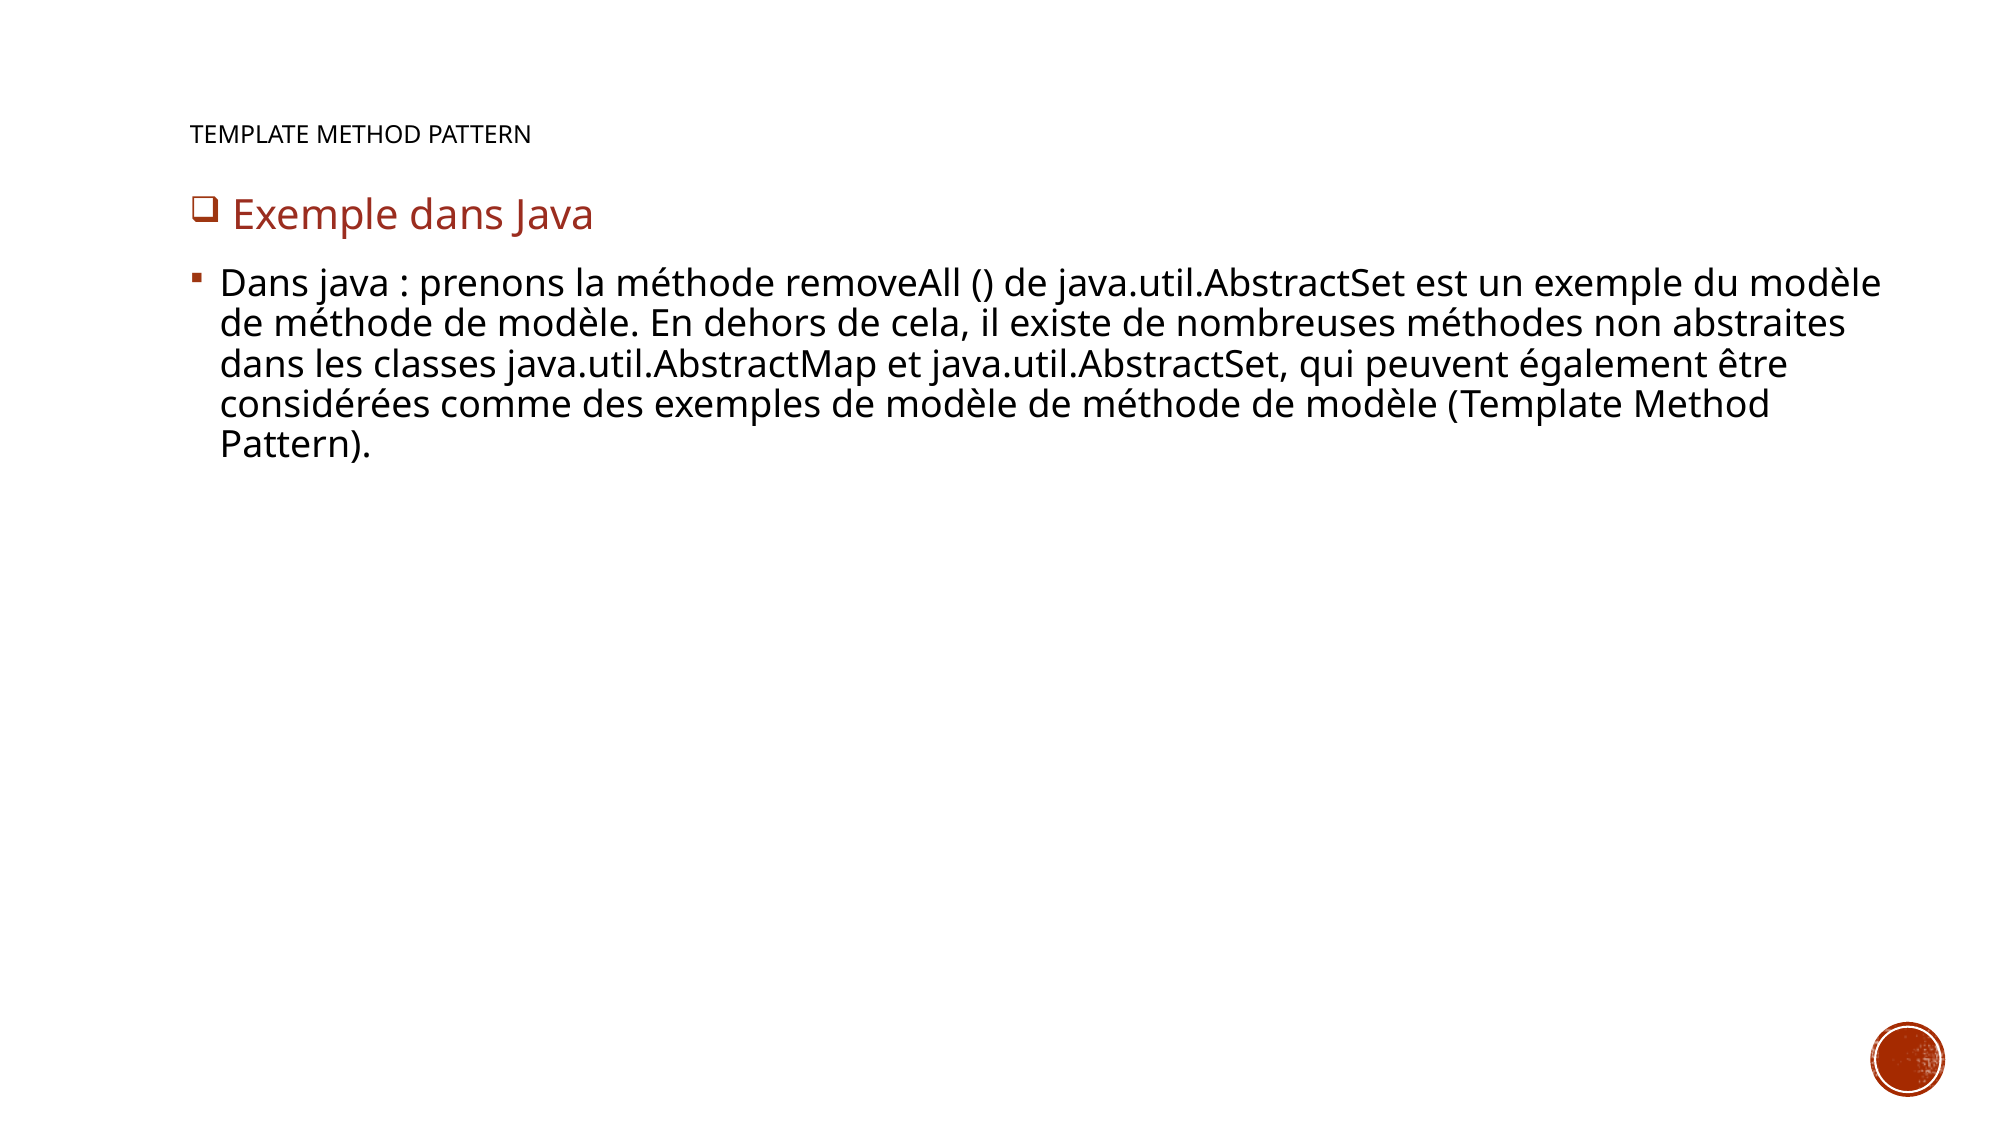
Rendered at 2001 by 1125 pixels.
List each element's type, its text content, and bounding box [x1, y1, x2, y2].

text_box Exemple dans Java Dans java : prenons la méthode removeAll () de java.util.AbstractSet est un exemple du modèle de méthode de modèle. En dehors de cela, il existe de nombreuses méthodes non abstraites dans les classes java.util.AbstractMap et java.util.AbstractSet, qui peuvent également être considérées comme des exemples de modèle de méthode de modèle (Template Method Pattern). [174, 186, 1914, 959]
title Template Method Pattern [174, 34, 1825, 186]
